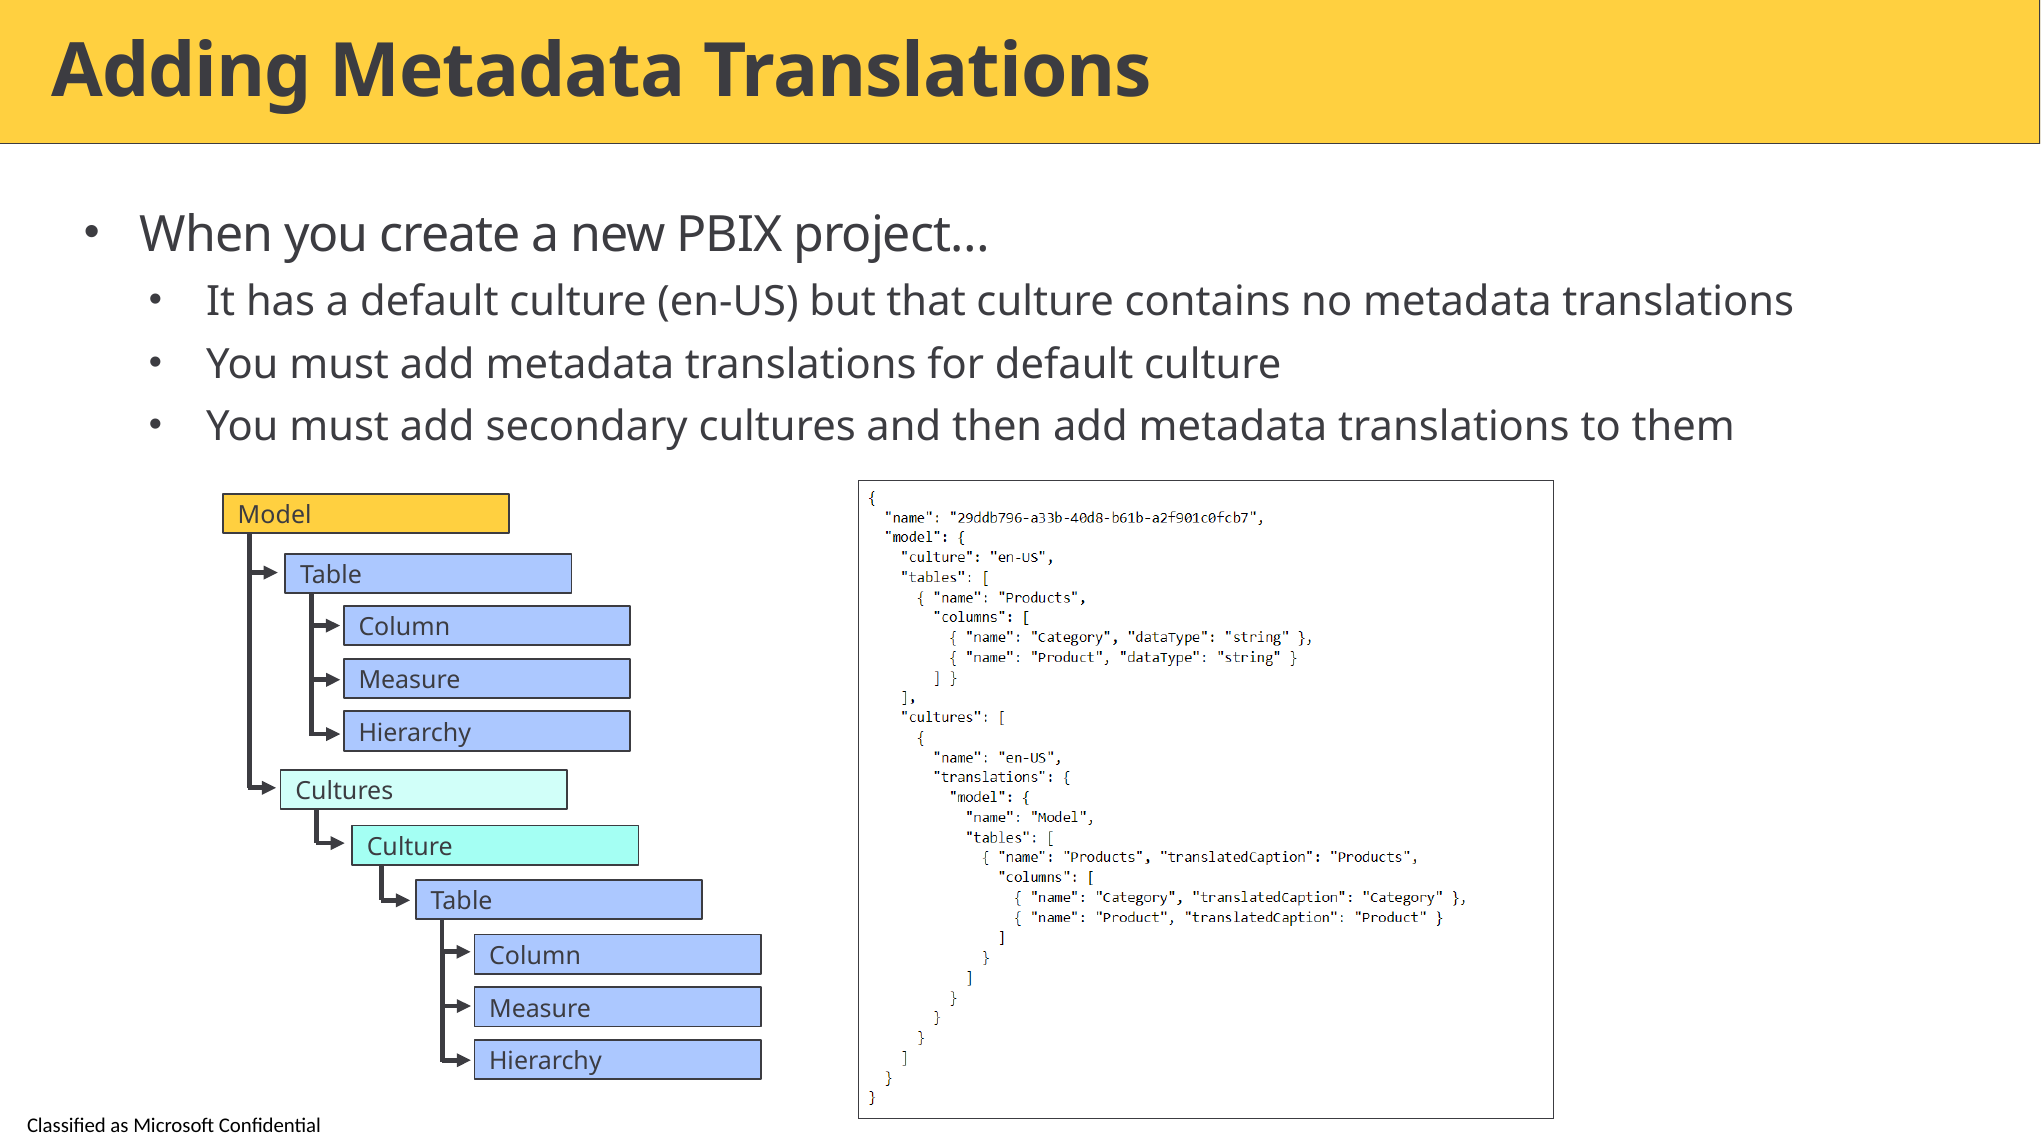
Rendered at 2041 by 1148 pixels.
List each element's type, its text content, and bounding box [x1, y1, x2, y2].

text_box Table [284, 553, 572, 594]
text_box Model [222, 493, 510, 534]
title Adding Metadata Translations [51, 31, 1988, 113]
text_box Column [343, 605, 631, 646]
picture [858, 480, 1554, 1120]
list When you create a new PBIX project… It has a default culture (en-US) but that culture contains no metadata translations You must add metadata translations for default culture You must add secondary cultures and then add metadata translations to them [83, 201, 1988, 531]
text_box Cultures [280, 769, 568, 810]
text_box Measure [343, 658, 631, 699]
text_box Hierarchy [343, 710, 631, 752]
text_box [315, 808, 761, 1080]
